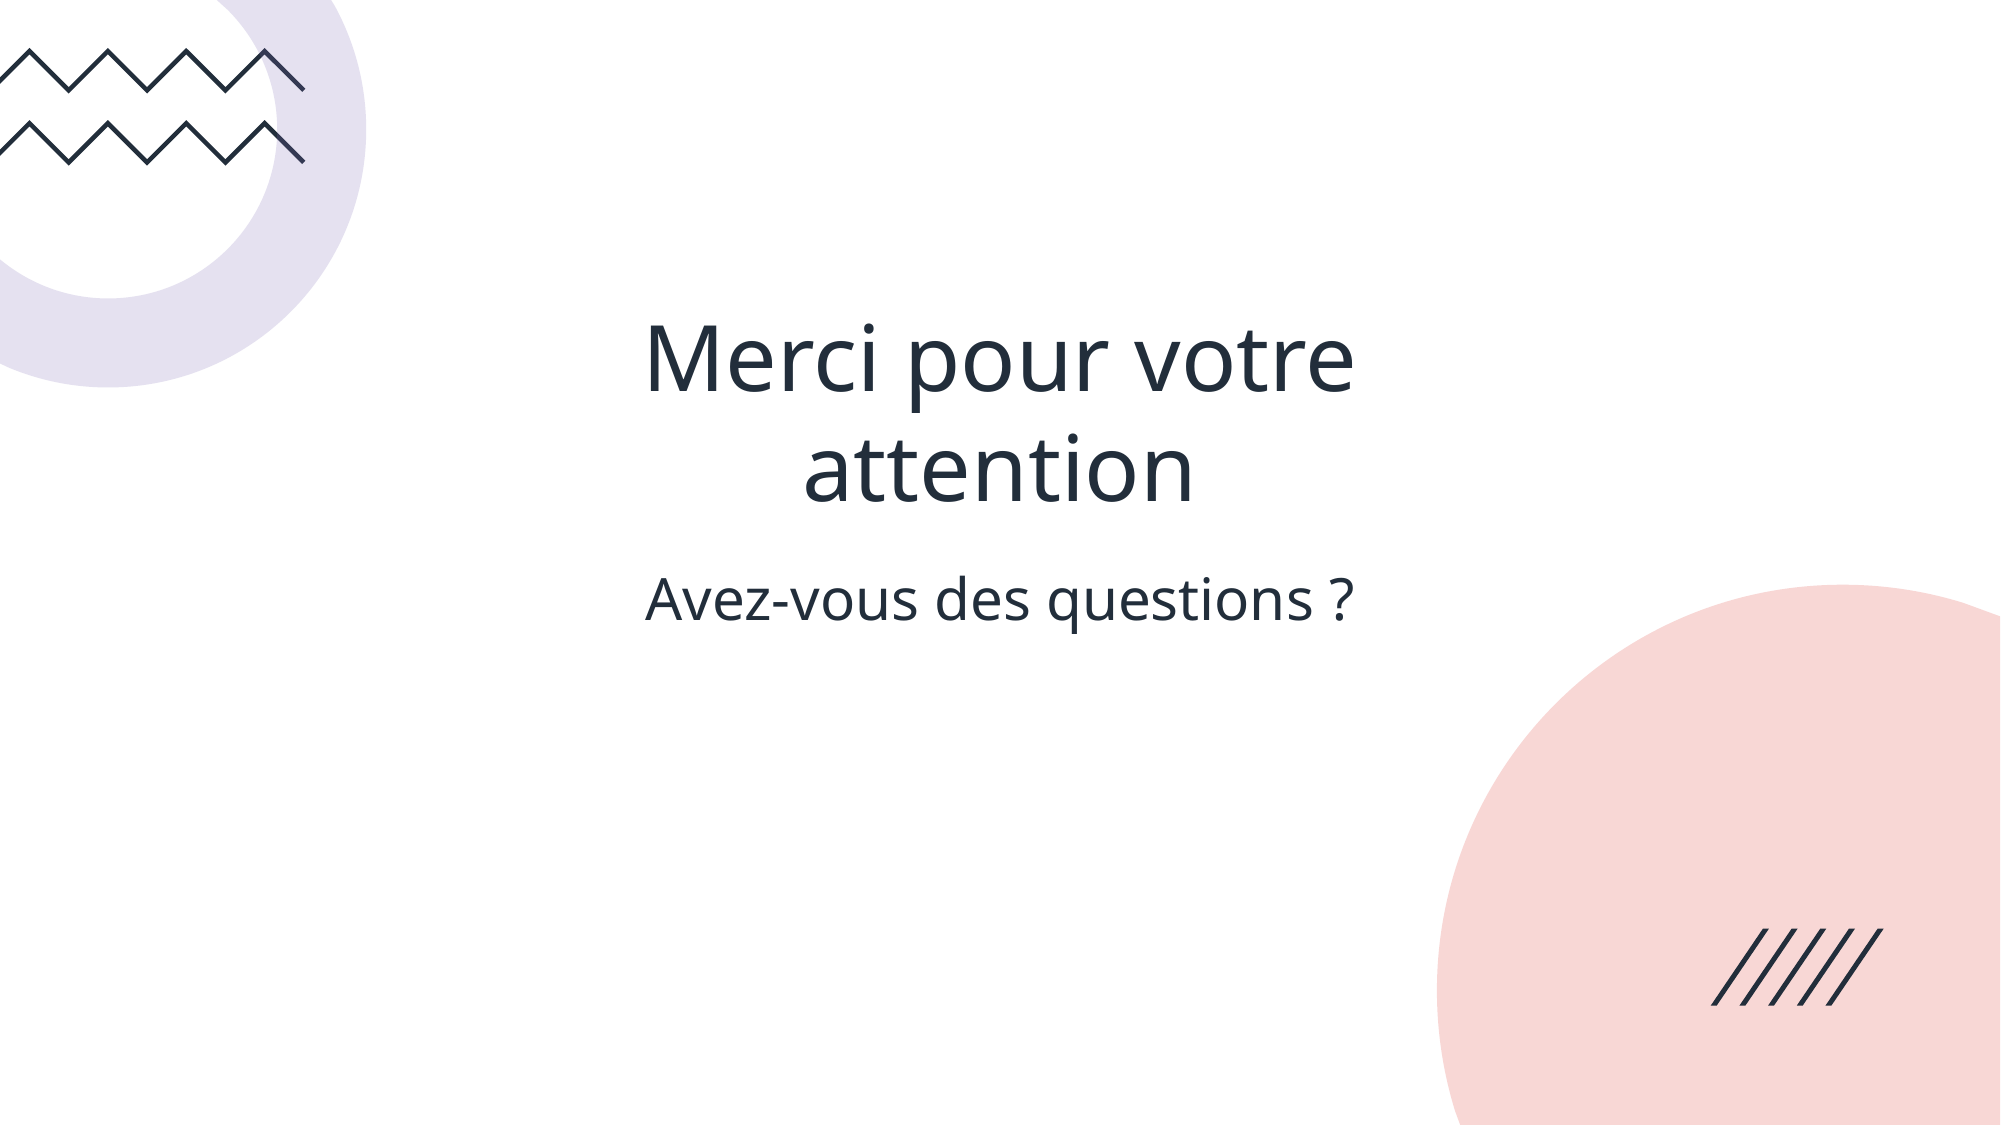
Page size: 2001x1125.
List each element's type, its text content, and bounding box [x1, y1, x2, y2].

list Avez-vous des questions ? [575, 562, 1425, 697]
title Merci pour votre attention [575, 256, 1425, 562]
